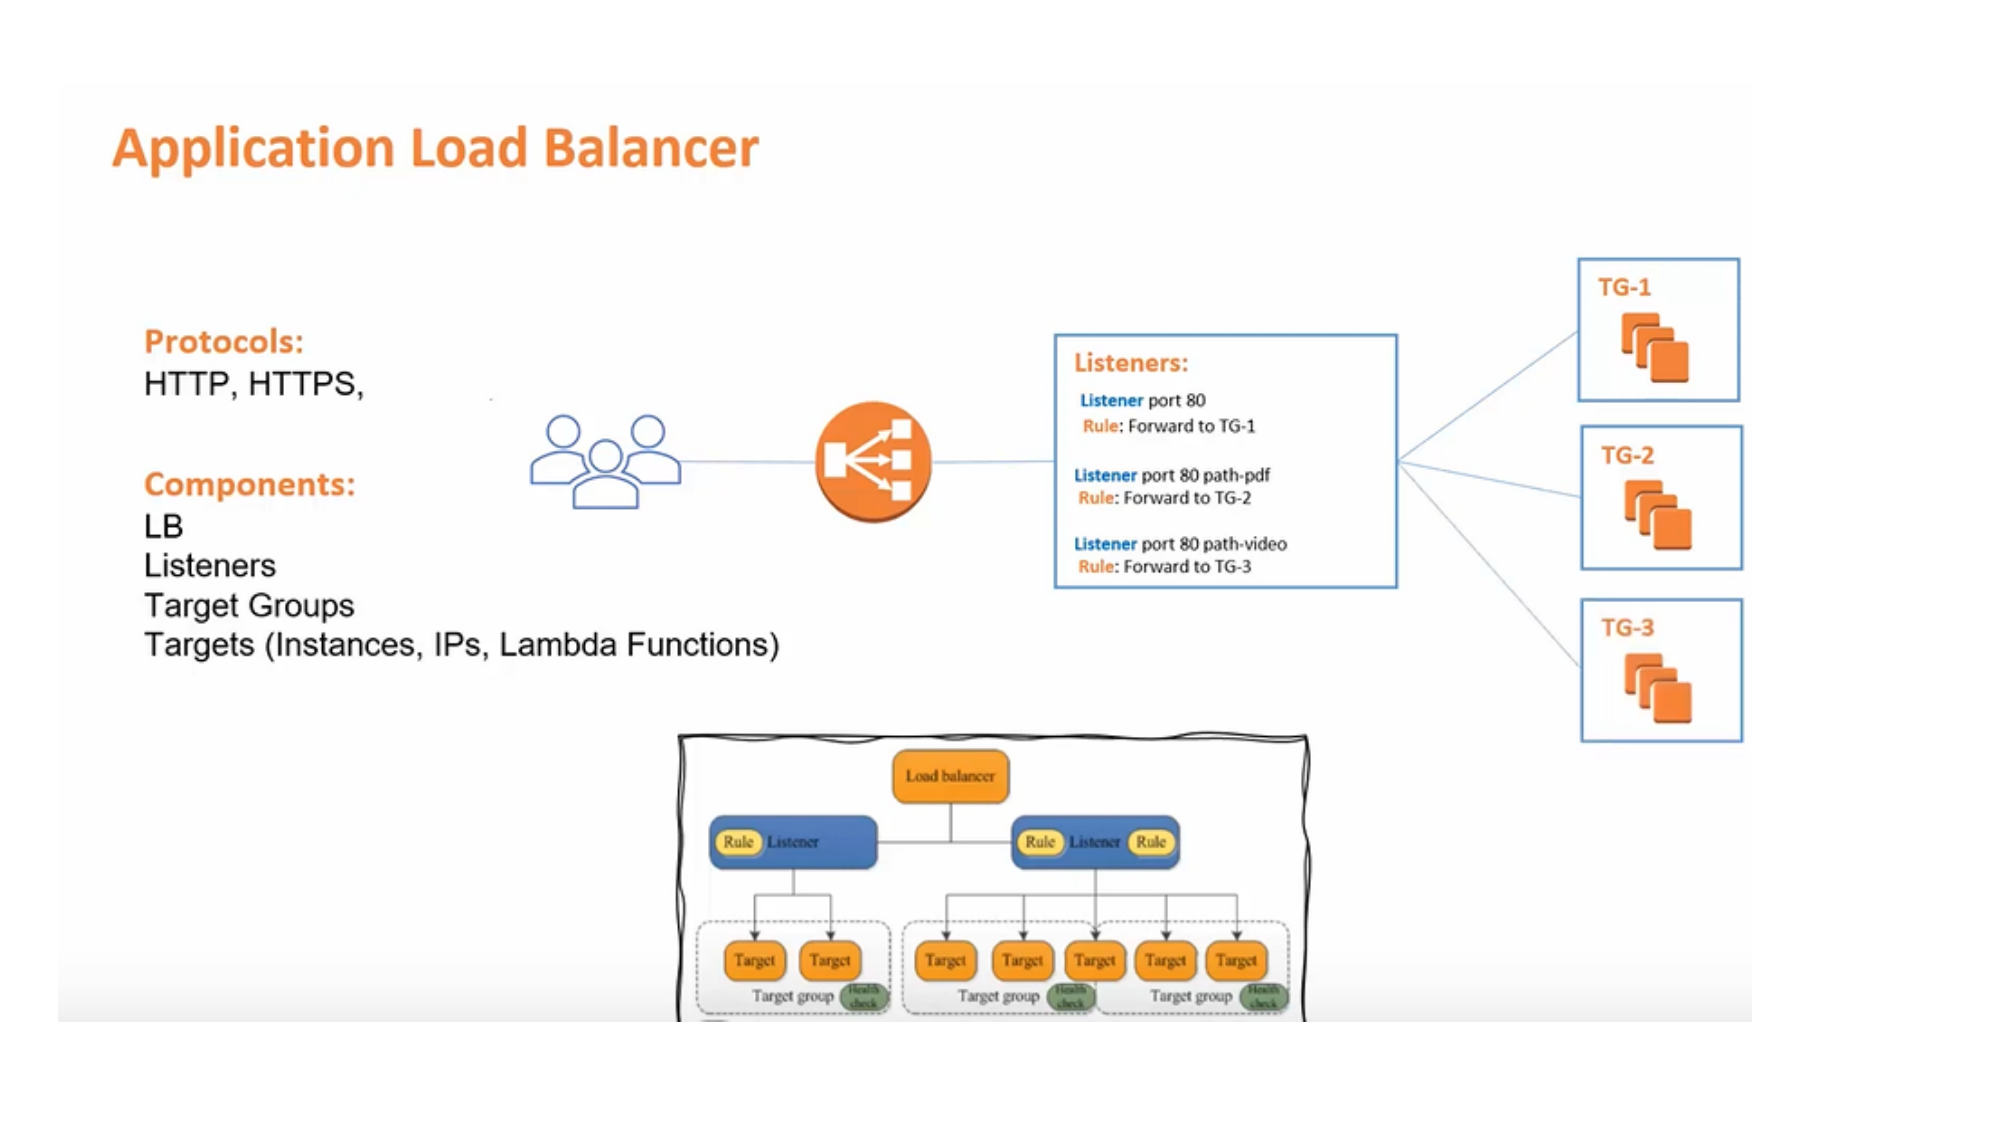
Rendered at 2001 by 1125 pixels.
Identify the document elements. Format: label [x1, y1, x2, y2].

picture [57, 68, 1752, 1022]
